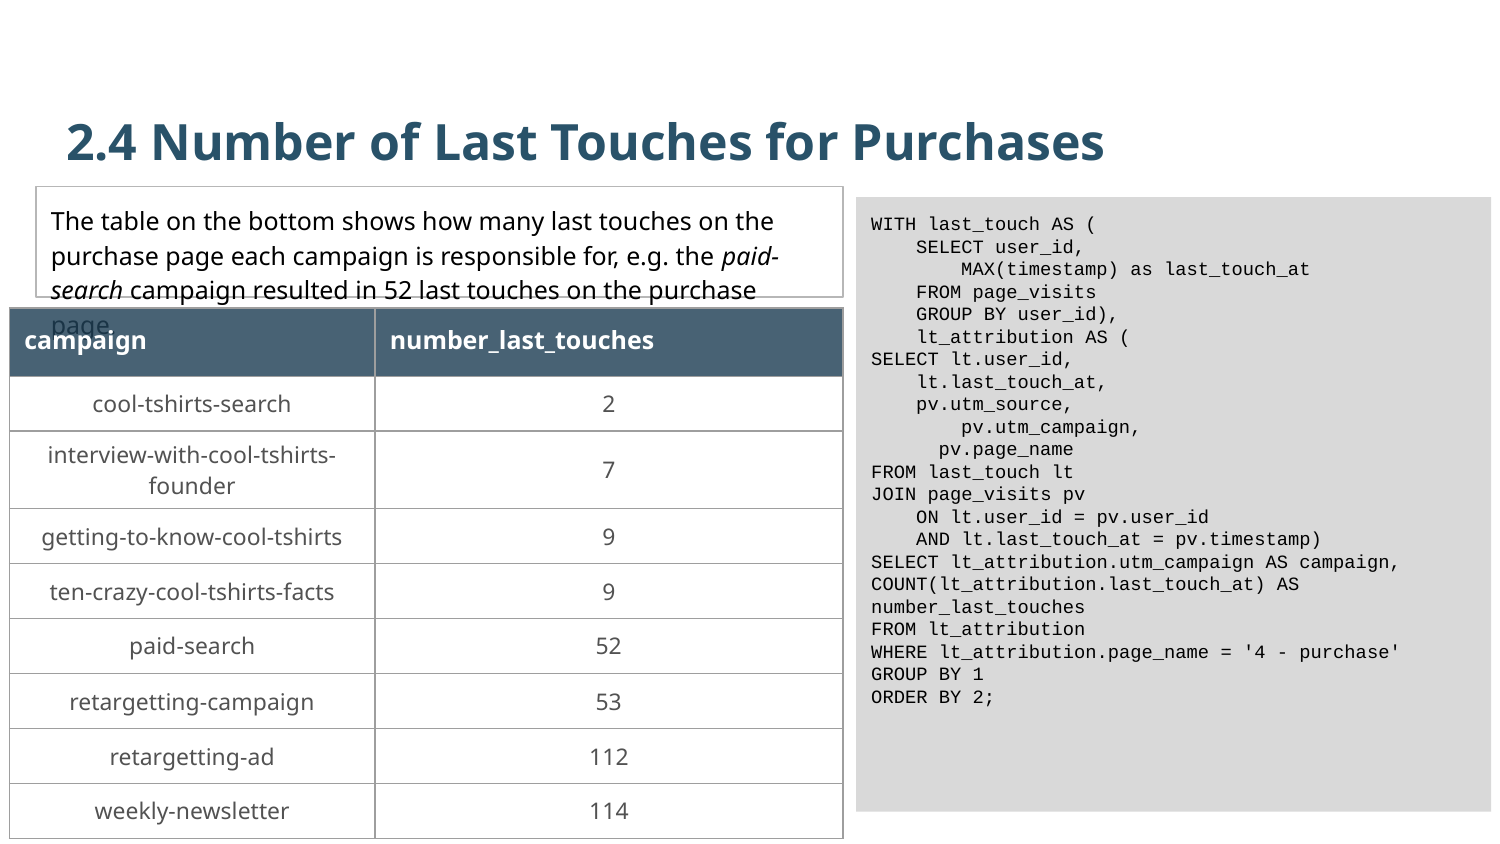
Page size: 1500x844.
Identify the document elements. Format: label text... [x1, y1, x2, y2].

table_cell weekly-newsletter [10, 784, 374, 838]
text_box The table on the bottom shows how many last touches on the purchase page each campaign is responsible for, e.g. the paid-search campaign resulted in 52 last touches on the purchase page. [35, 186, 843, 298]
table_cell cool-tshirts-search [10, 377, 374, 430]
table_cell 9 [376, 564, 842, 618]
table_cell ten-crazy-cool-tshirts-facts [10, 564, 374, 618]
text_box WITH last_touch AS ( SELECT user_id, MAX(timestamp) as last_touch_at FROM page_visits GROUP BY user_id), lt_attribution AS ( SELECT lt.user_id, lt.last_touch_at, pv.utm_source, pv.utm_campaign, pv.page_name FROM last_touch lt JOIN page_visits pv ON lt.user_id = pv.user_id AND lt.last_touch_at = pv.timestamp) SELECT lt_attribution.utm_campaign AS campaign, COUNT(lt_attribution.last_touch_at) AS number_last_touches FROM lt_attribution WHERE lt_attribution.page_name = '4 - purchase' GROUP BY 1 ORDER BY 2; [856, 197, 1492, 812]
table_cell getting-to-know-cool-tshirts [10, 509, 374, 563]
table_header number_last_touches [376, 309, 842, 376]
text_box 2.4 Number of Last Touches for Purchases [51, 48, 1449, 186]
table_cell interview-with-cool-tshirts-founder [10, 432, 374, 508]
table_header campaign [10, 309, 374, 376]
table_cell 112 [376, 729, 842, 783]
table_cell paid-search [10, 619, 374, 673]
table_cell 114 [376, 784, 842, 838]
table_cell 52 [376, 619, 842, 673]
table_cell retargetting-campaign [10, 674, 374, 728]
table_cell 9 [376, 509, 842, 563]
table_cell retargetting-ad [10, 729, 374, 783]
table_cell 53 [376, 674, 842, 728]
table_cell 2 [376, 377, 842, 430]
table_cell 7 [376, 432, 842, 508]
